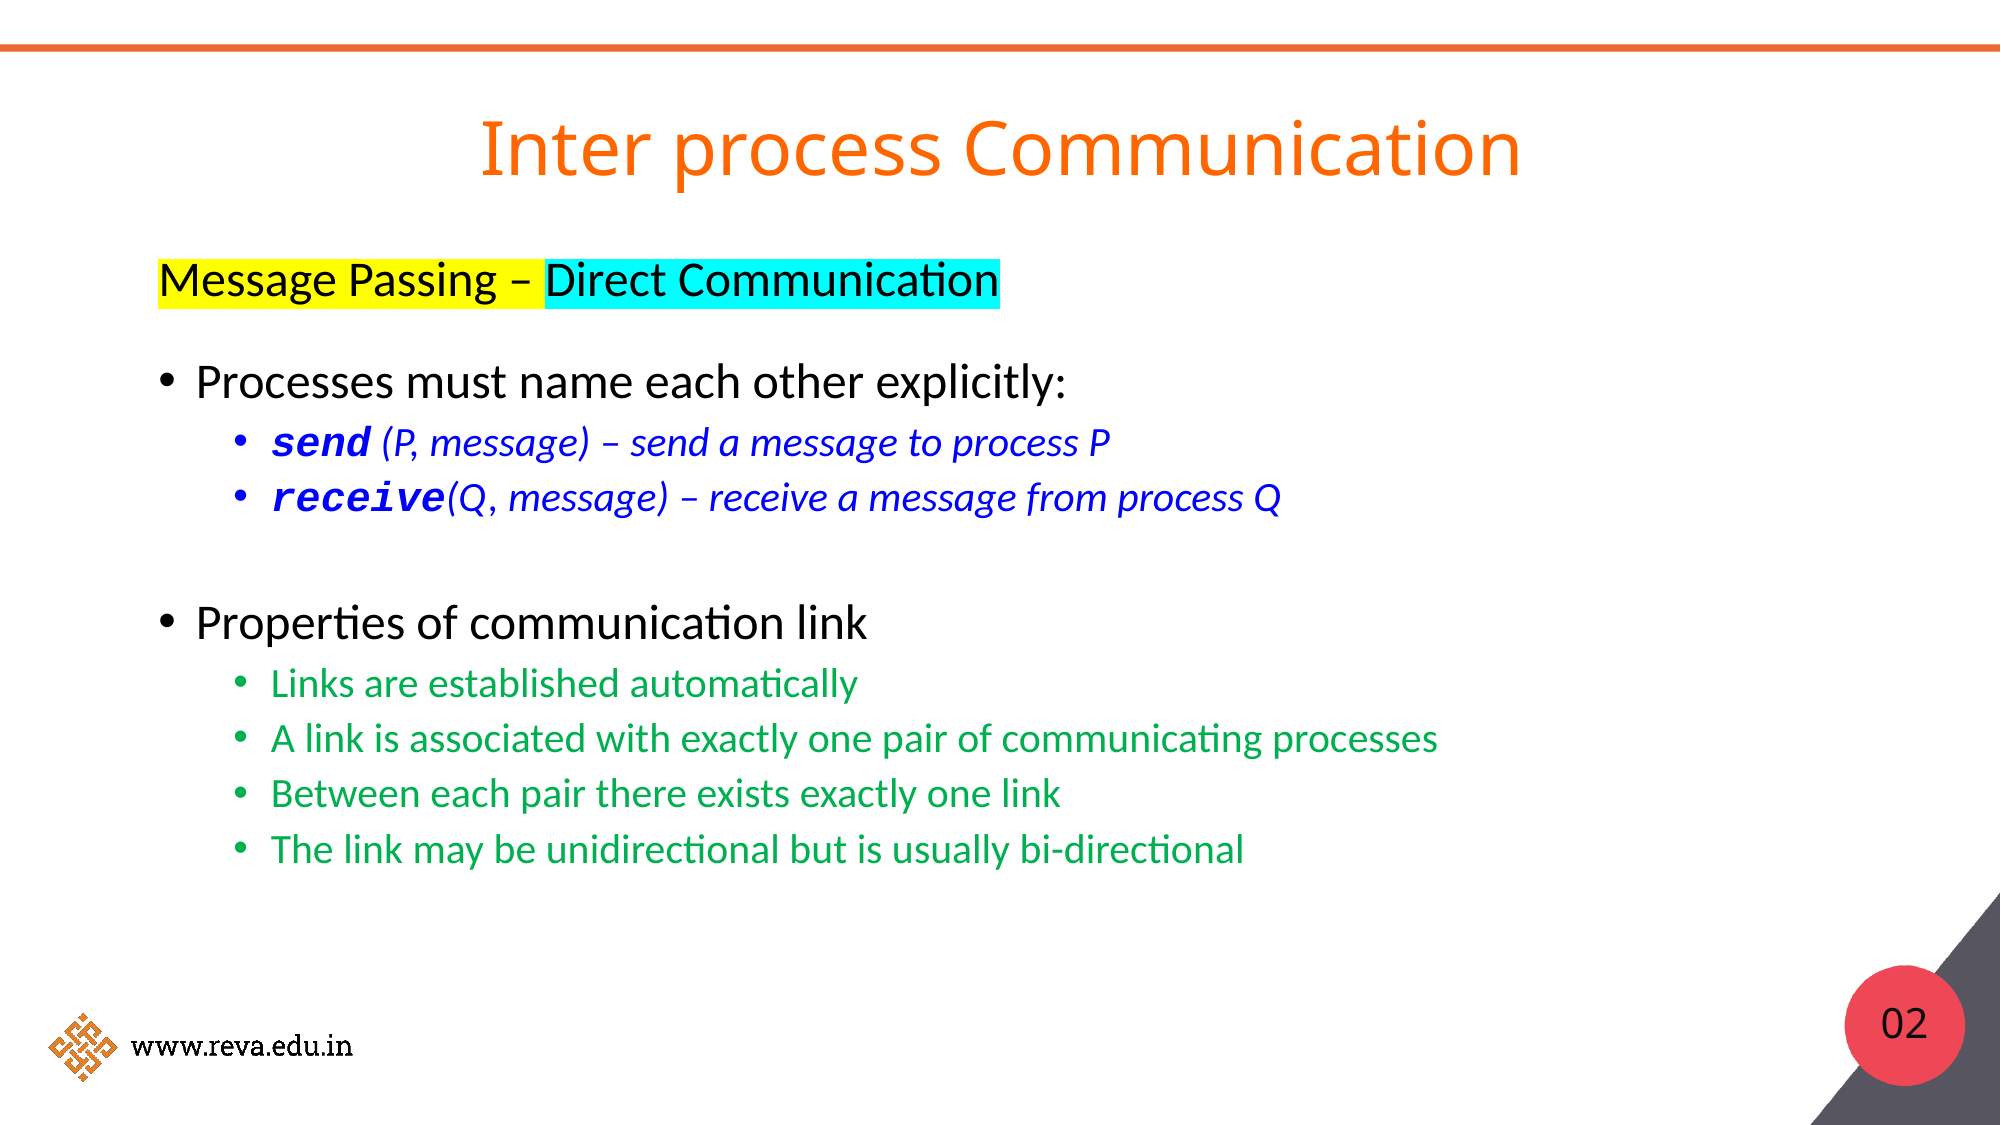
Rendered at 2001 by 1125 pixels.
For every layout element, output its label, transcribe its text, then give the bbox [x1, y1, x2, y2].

text_box Message Passing – Direct Communication [143, 239, 1071, 314]
picture [31, 1003, 366, 1092]
text_box Processes must name each other explicitly: send (P, message) – send a message to process P receive(Q, message) – receive a message from process Q Properties of communication link Links are established automatically A link is associated with exactly one pair of communicating processes Between each pair there exists exactly one link The link may be unidirectional but is usually bi-directional [143, 348, 1883, 886]
picture [1801, 882, 2000, 1125]
title Inter process Communication [392, 51, 1612, 240]
text_box 02 [1865, 989, 1944, 1054]
